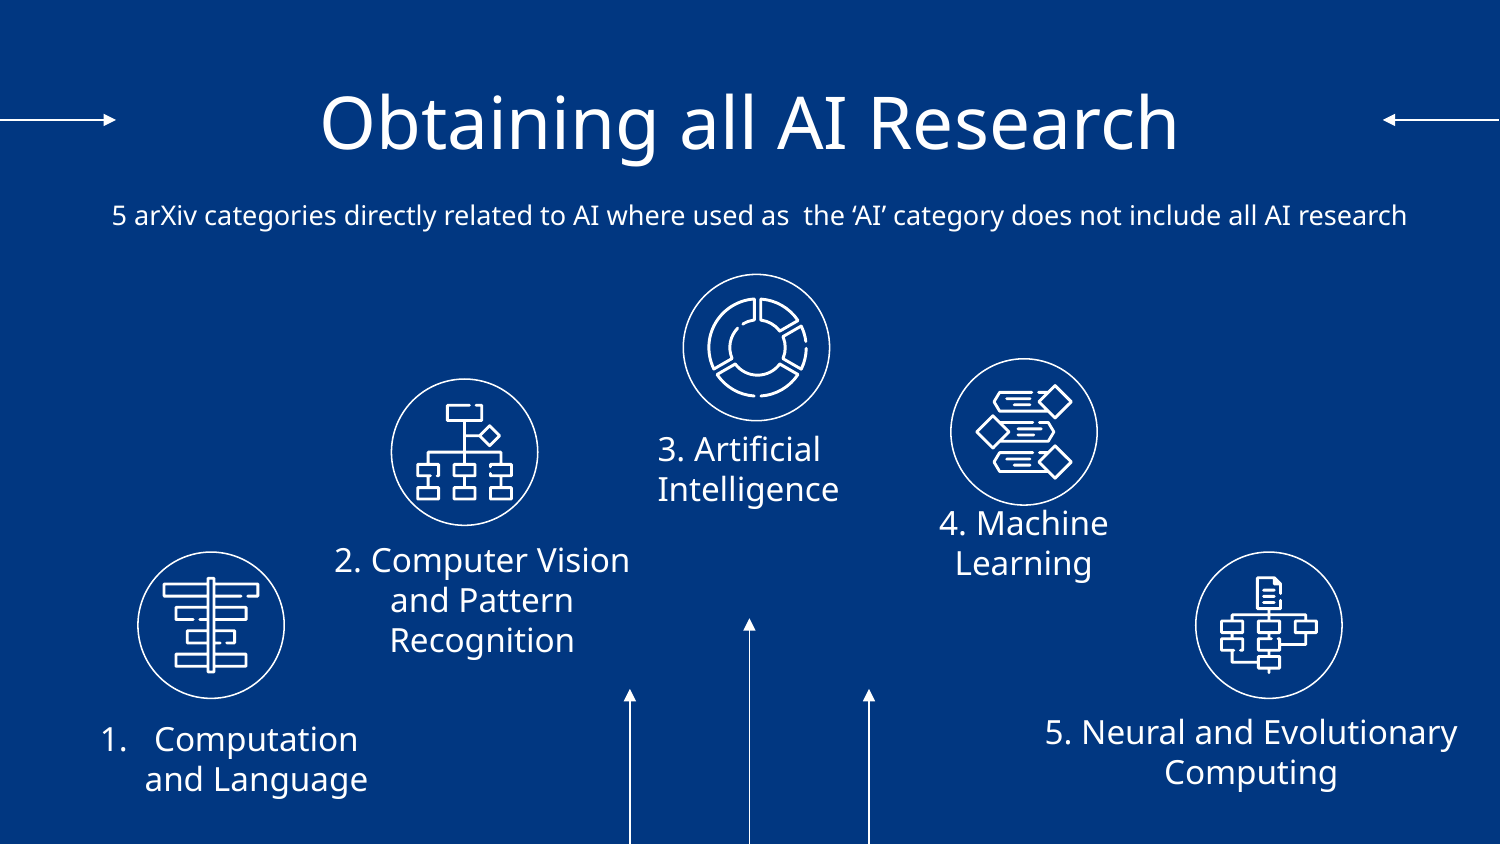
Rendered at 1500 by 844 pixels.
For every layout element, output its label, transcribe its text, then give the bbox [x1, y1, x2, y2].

text_box [683, 301, 700, 393]
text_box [1219, 576, 1319, 675]
text_box 5 arXiv categories directly related to AI where used as the ‘AI’ category does not include all AI research [65, 178, 1460, 246]
text_box [1224, 683, 1314, 699]
text_box [953, 358, 1098, 483]
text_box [974, 383, 1074, 480]
text_box [1195, 552, 1343, 675]
title 3. Artificial Intelligence [642, 413, 986, 560]
text_box [137, 552, 285, 699]
title Obtaining all AI Research [116, 61, 1383, 178]
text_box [704, 297, 808, 398]
text_box [986, 488, 1071, 506]
title 2. Computer Vision and Pattern Recognition [310, 487, 655, 675]
title Computation and Language [39, 707, 399, 814]
text_box [704, 274, 830, 394]
text_box [391, 379, 538, 526]
text_box [711, 405, 802, 421]
title 5. Neural and Evolutionary Computing [1002, 681, 1500, 807]
text_box [416, 403, 513, 501]
title 4. Machine Learning [852, 529, 1196, 598]
text_box [162, 576, 260, 674]
